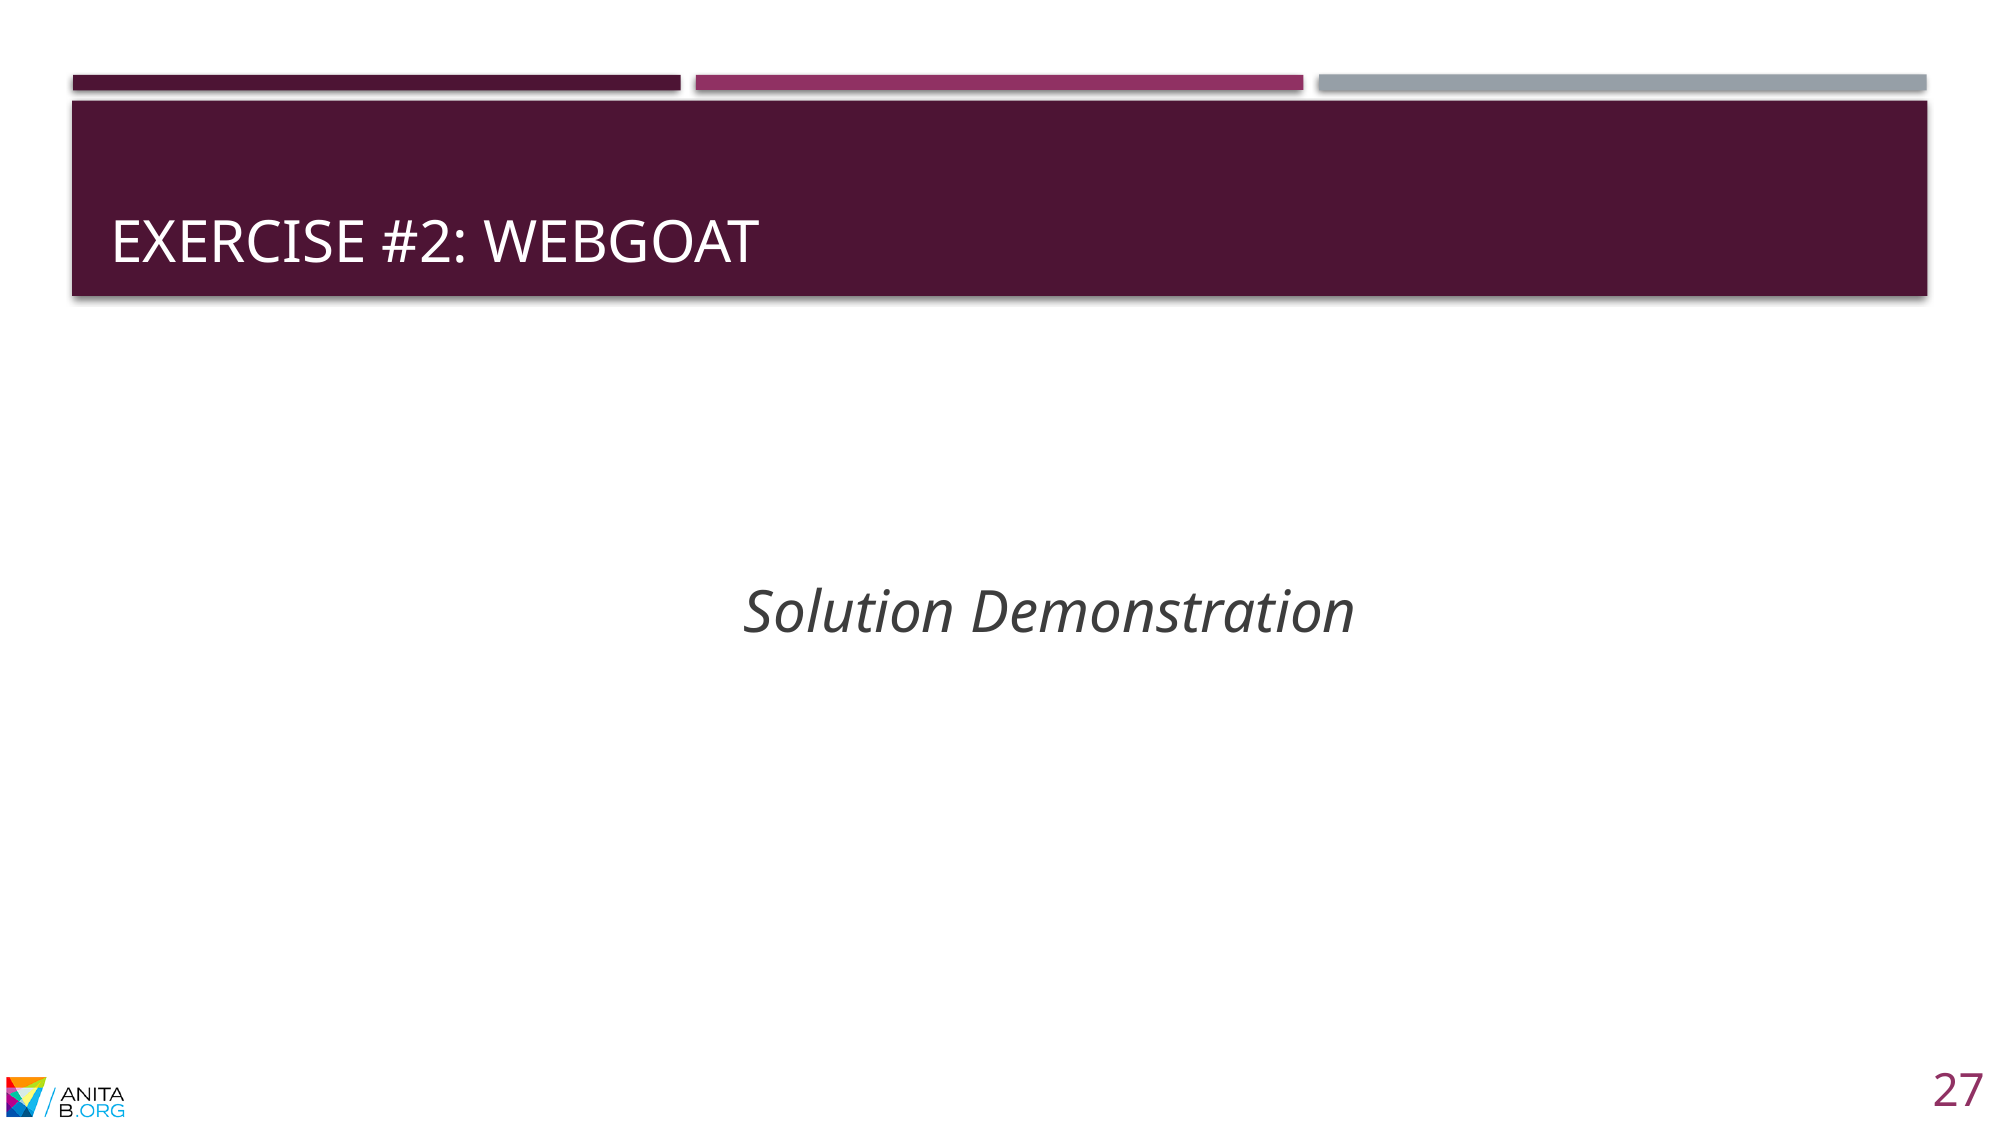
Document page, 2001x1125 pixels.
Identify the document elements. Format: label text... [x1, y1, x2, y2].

list Solution Demonstration [168, 375, 1933, 1035]
title exercise #2: WEBGOAT [95, 115, 1905, 282]
slide_number 27 [1912, 1059, 2000, 1124]
picture [0, 1063, 144, 1125]
